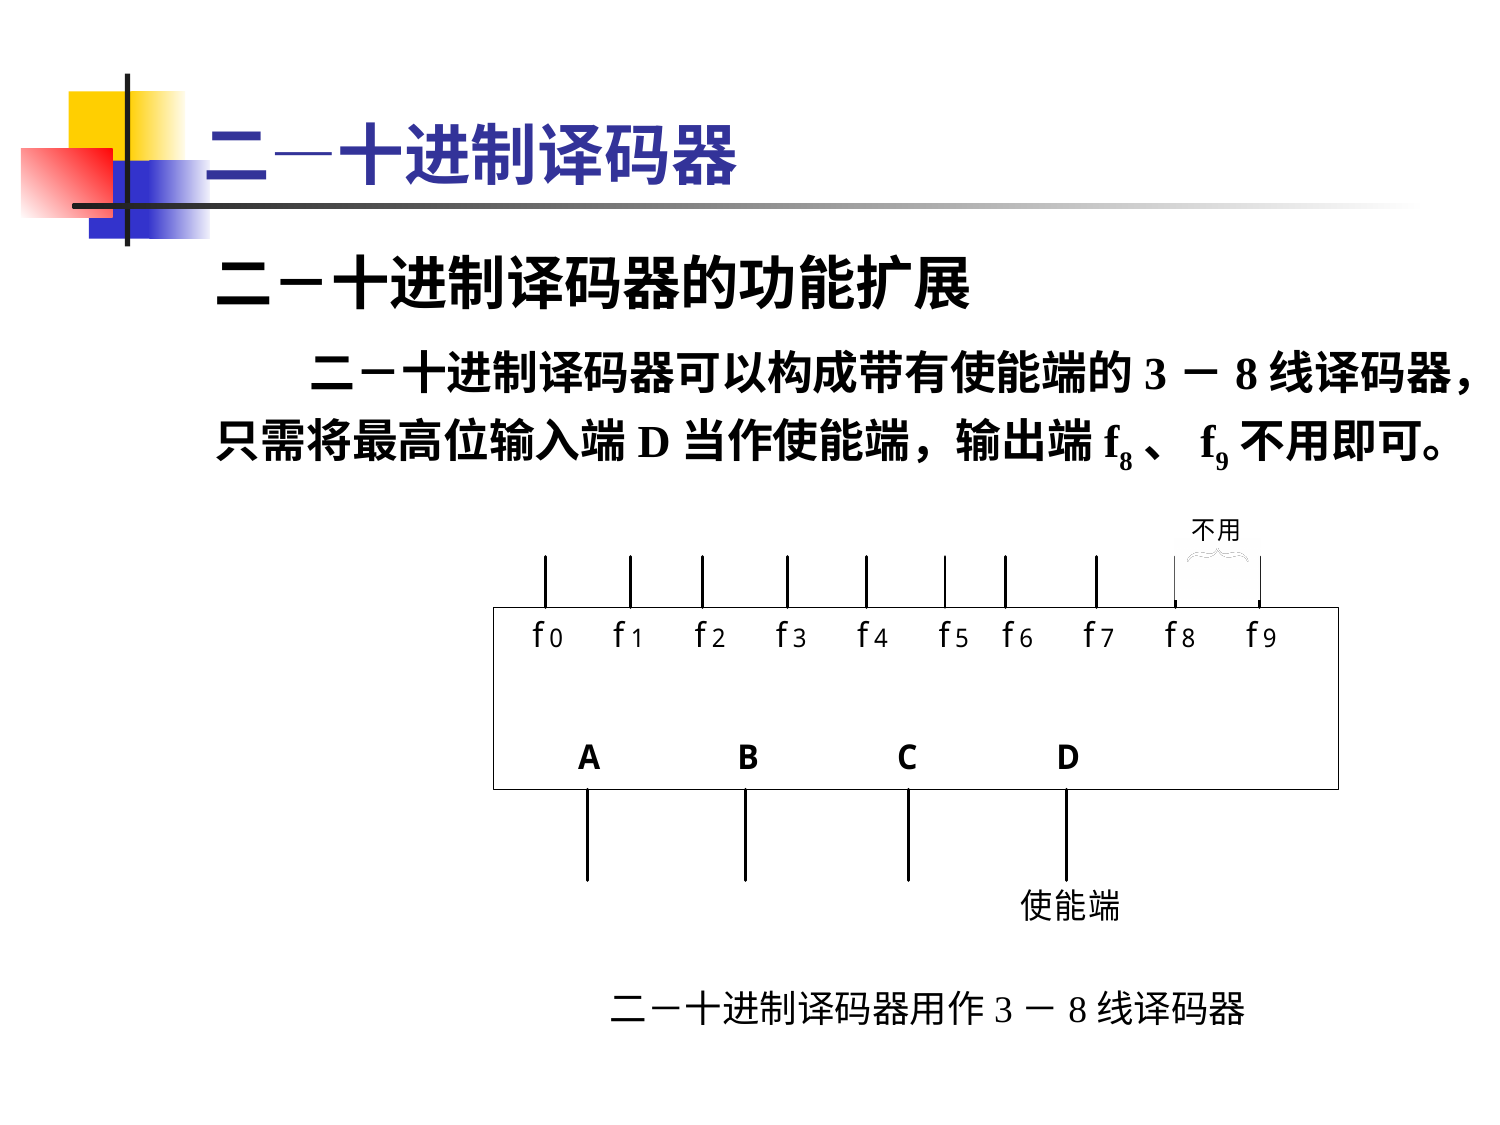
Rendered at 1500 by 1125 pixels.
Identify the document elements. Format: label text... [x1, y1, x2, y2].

text_box 二－十进制译码器可以构成带有使能端的3－8线译码器，只需将最高位输入端D当作使能端，输出端f8、f9不用即可。 [199, 324, 1475, 550]
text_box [485, 508, 1350, 1038]
title 二—十进制译码器 [188, 12, 1468, 200]
text_box 二－十进制译码器的功能扩展 [199, 224, 1475, 324]
